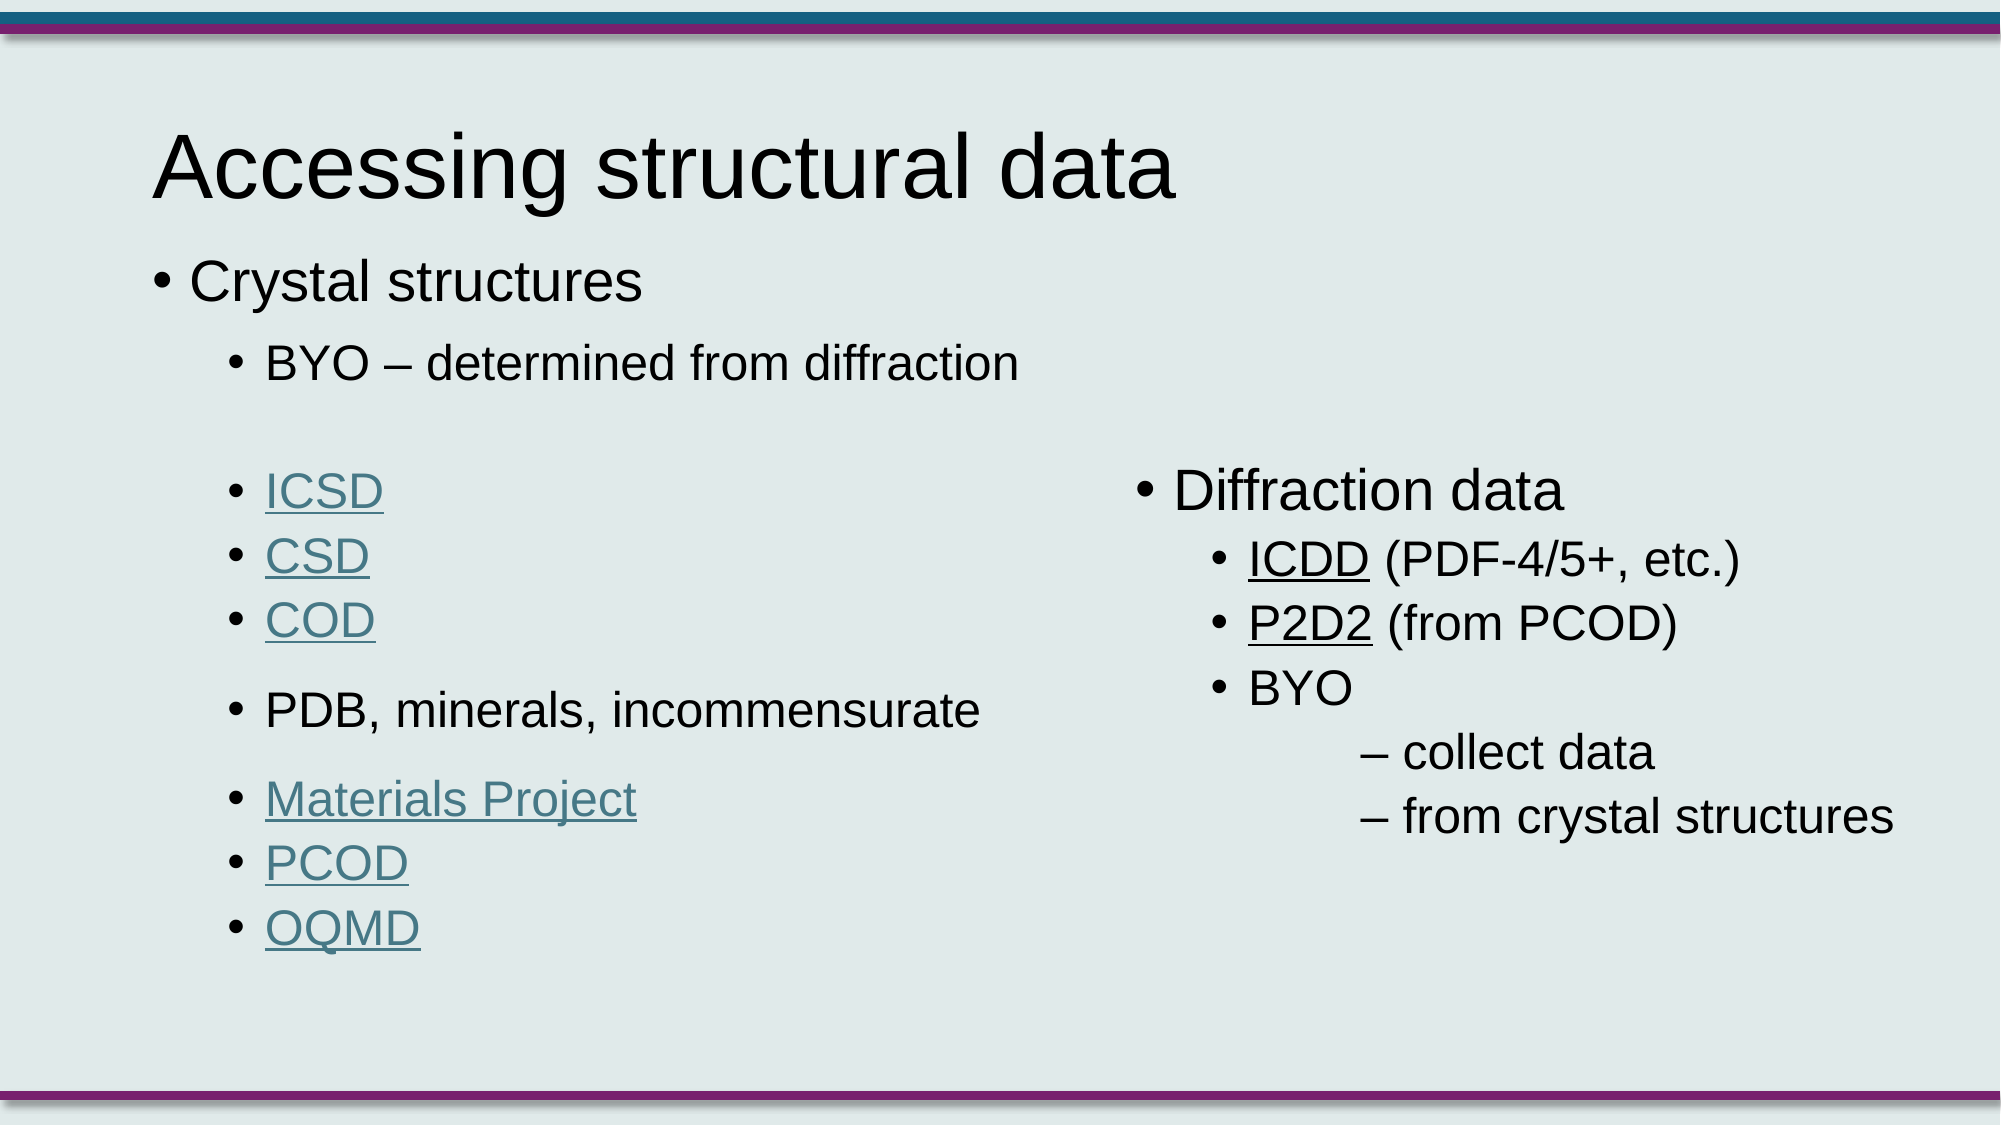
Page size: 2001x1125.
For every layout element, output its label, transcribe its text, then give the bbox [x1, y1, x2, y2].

text_box Diffraction data ICDD (PDF-4/5+, etc.) P2D2 (from PCOD) BYO – collect data – from crystal structures [1120, 452, 2000, 859]
title Accessing structural data [137, 59, 1863, 278]
list Crystal structures BYO – determined from diffraction ICSD CSD COD PDB, minerals, incommensurate Materials Project PCOD OQMD [137, 243, 1052, 1068]
